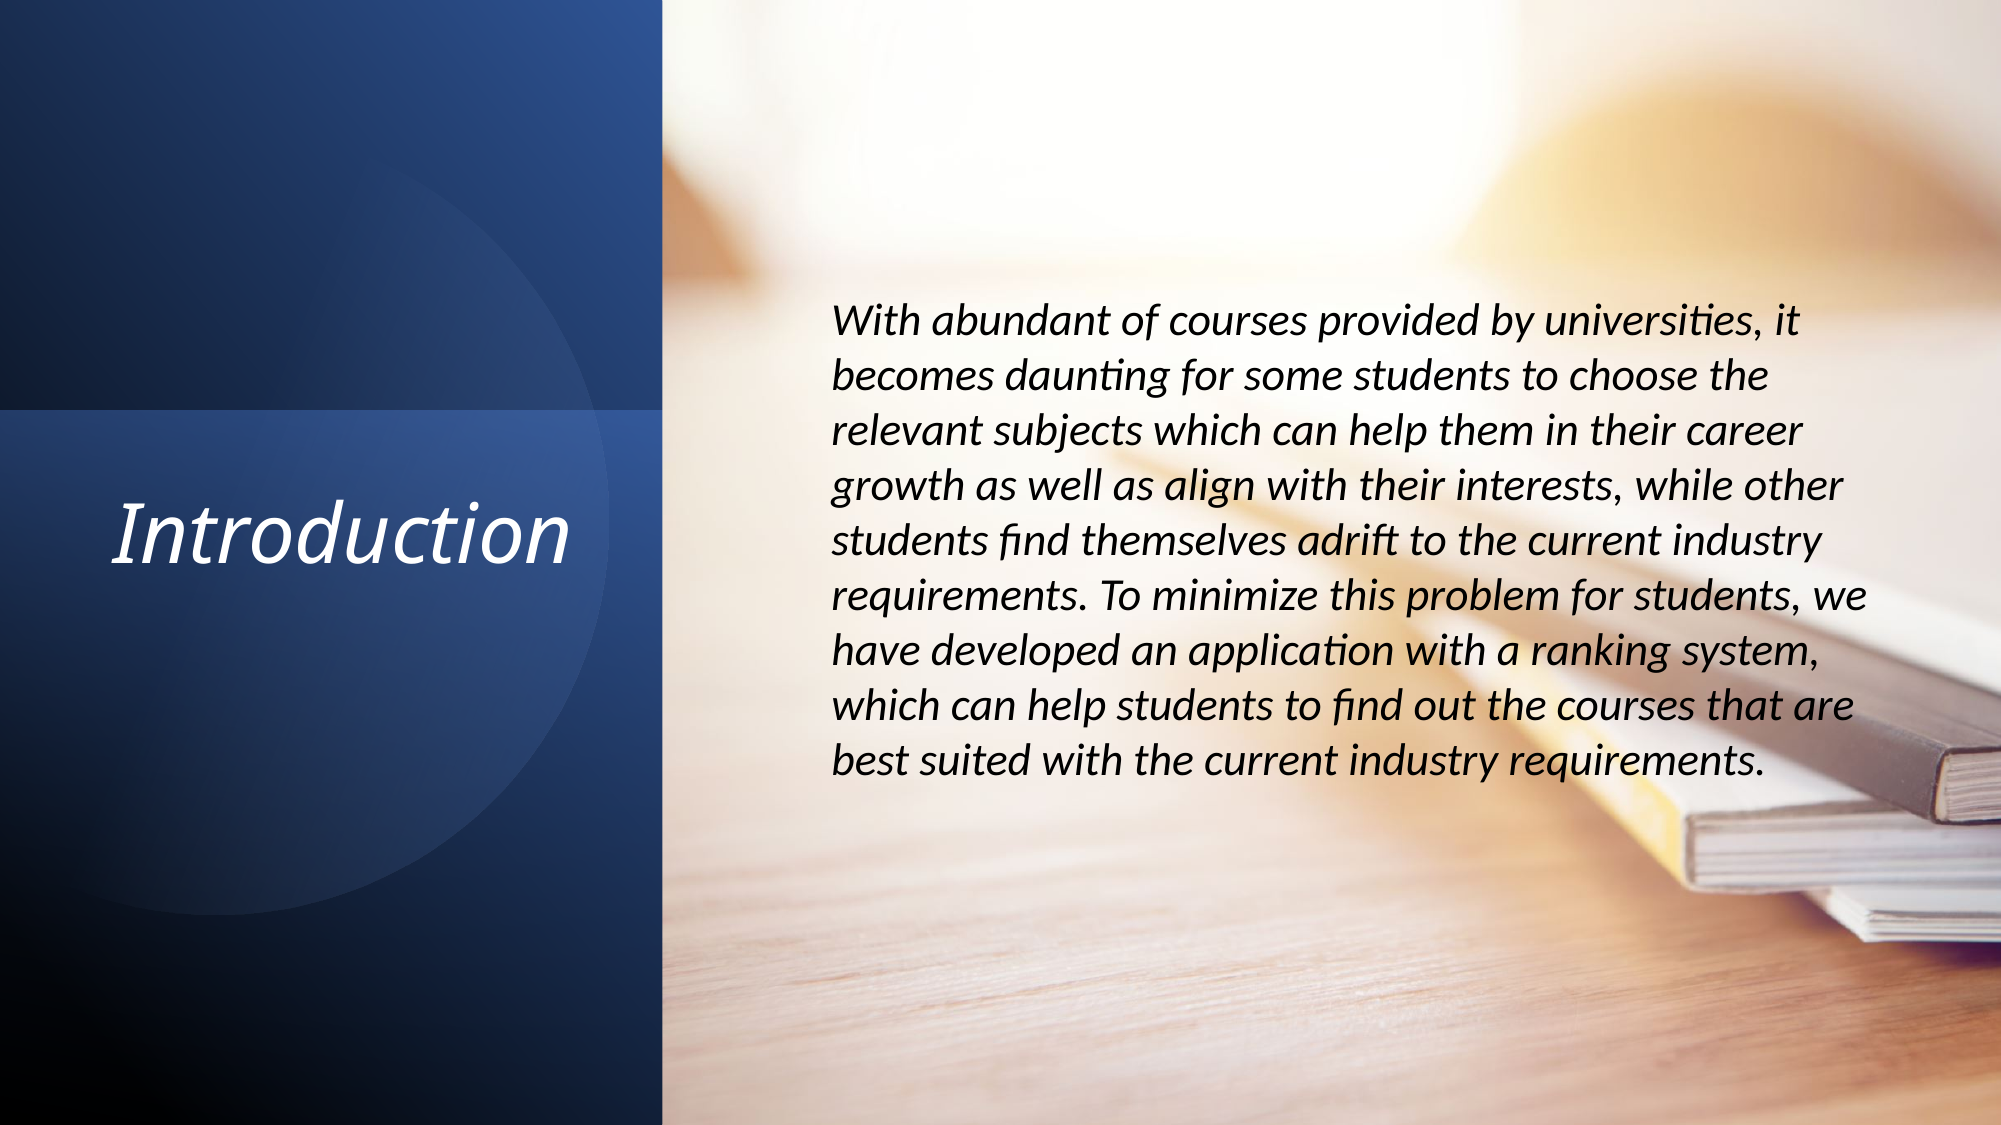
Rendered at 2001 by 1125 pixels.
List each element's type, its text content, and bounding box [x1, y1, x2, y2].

picture [662, 0, 2001, 1125]
text_box [0, 0, 662, 409]
text_box [0, 409, 662, 1125]
text_box [0, 124, 610, 895]
title Introduction [87, 484, 589, 1064]
